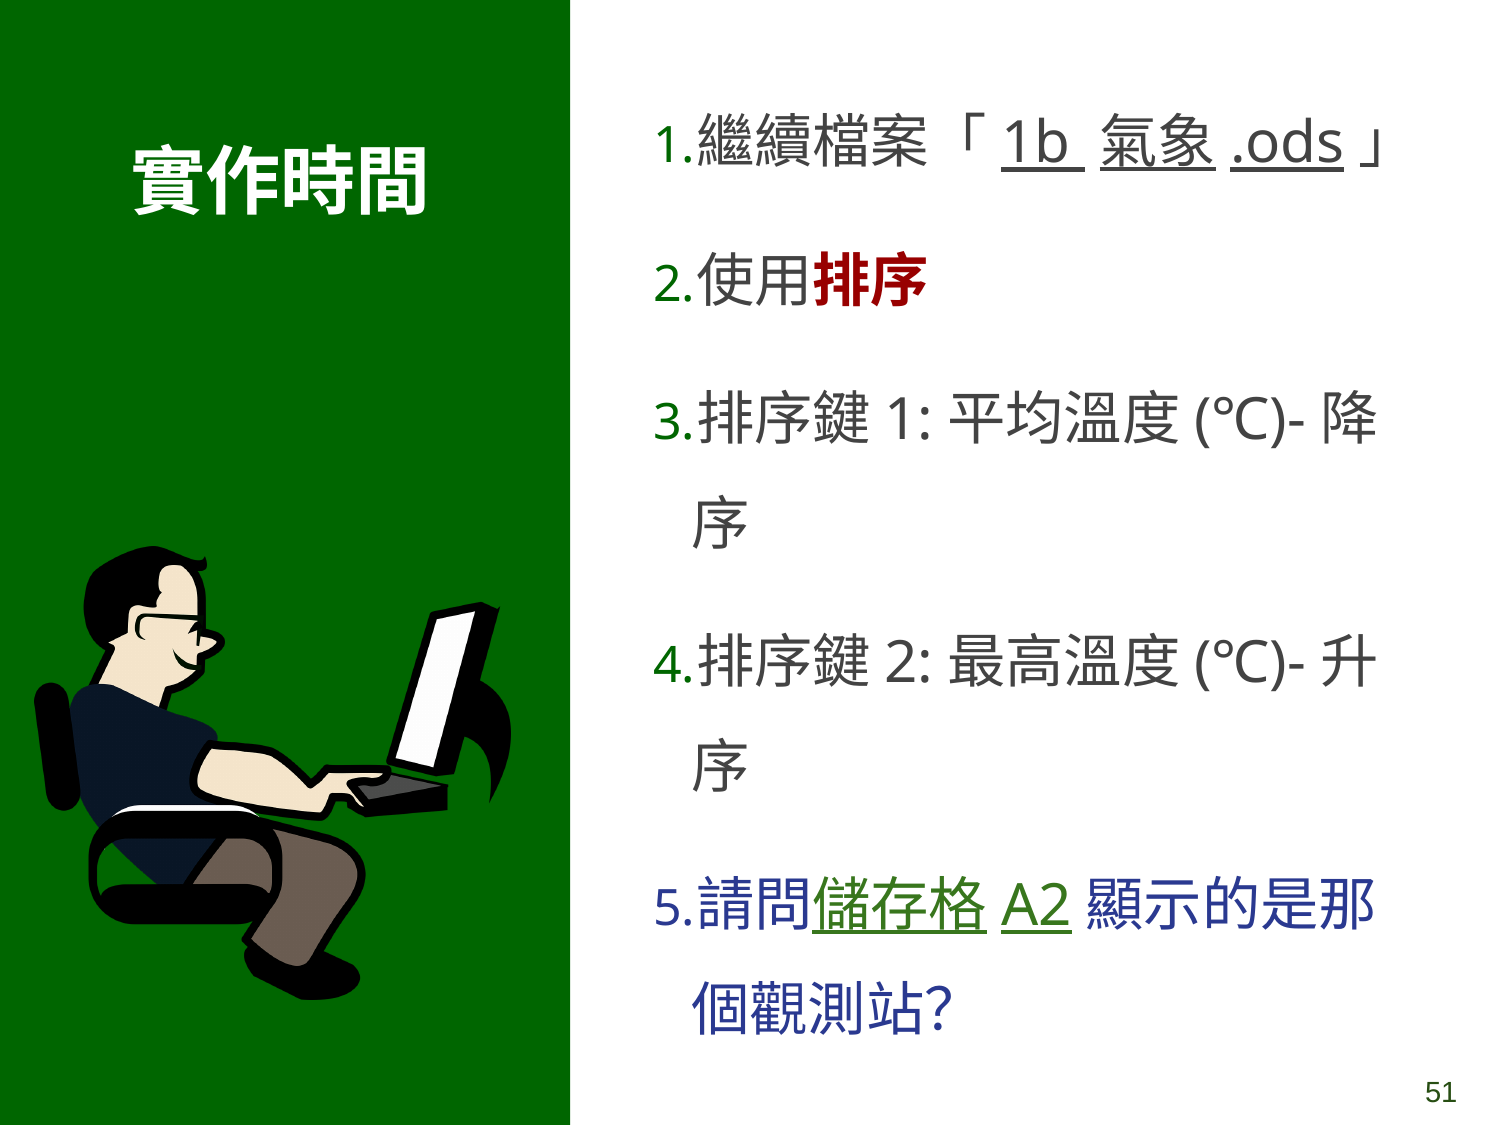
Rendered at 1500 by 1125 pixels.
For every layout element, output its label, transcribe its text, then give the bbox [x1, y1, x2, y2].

picture [34, 546, 511, 1000]
slide_number ‹#› [1410, 1056, 1500, 1125]
title 實作時間 [51, 112, 511, 246]
list 繼續檔案「1b 氣象.ods」 使用排序 排序鍵1:平均溫度(℃)-降序 排序鍵2:最高溫度(℃)-升序 請問儲存格A2顯示的是那個觀測站？ [601, 112, 1449, 1000]
